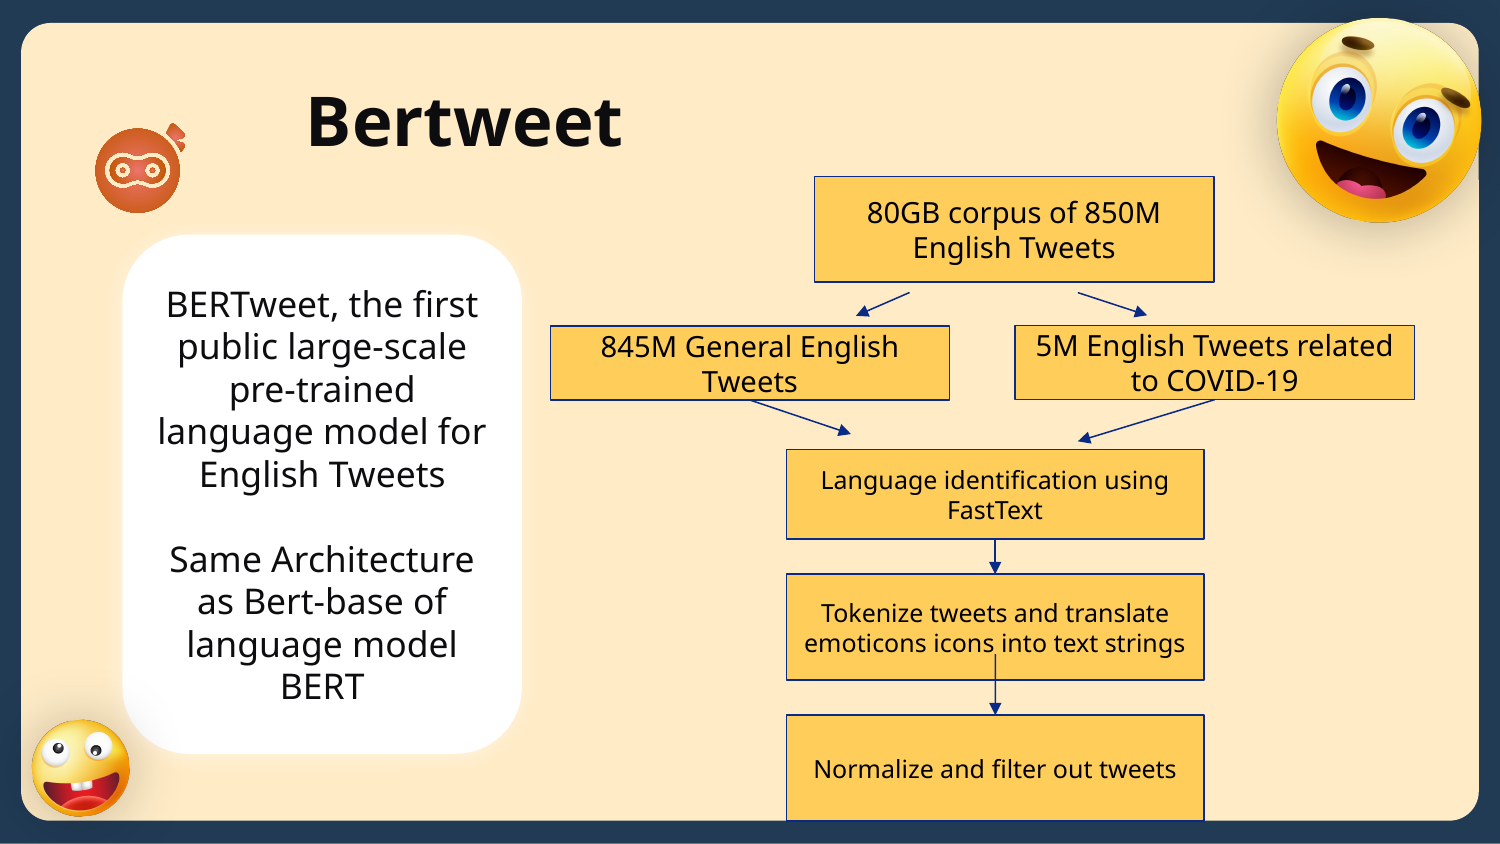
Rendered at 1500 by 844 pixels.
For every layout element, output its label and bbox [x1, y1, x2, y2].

text_box [95, 123, 186, 214]
picture [31, 719, 129, 817]
text_box [749, 399, 852, 435]
text_box [855, 292, 910, 317]
text_box [1077, 399, 1215, 442]
picture [1276, 18, 1482, 223]
text_box [1077, 292, 1148, 316]
text_box [0, 0, 1500, 844]
